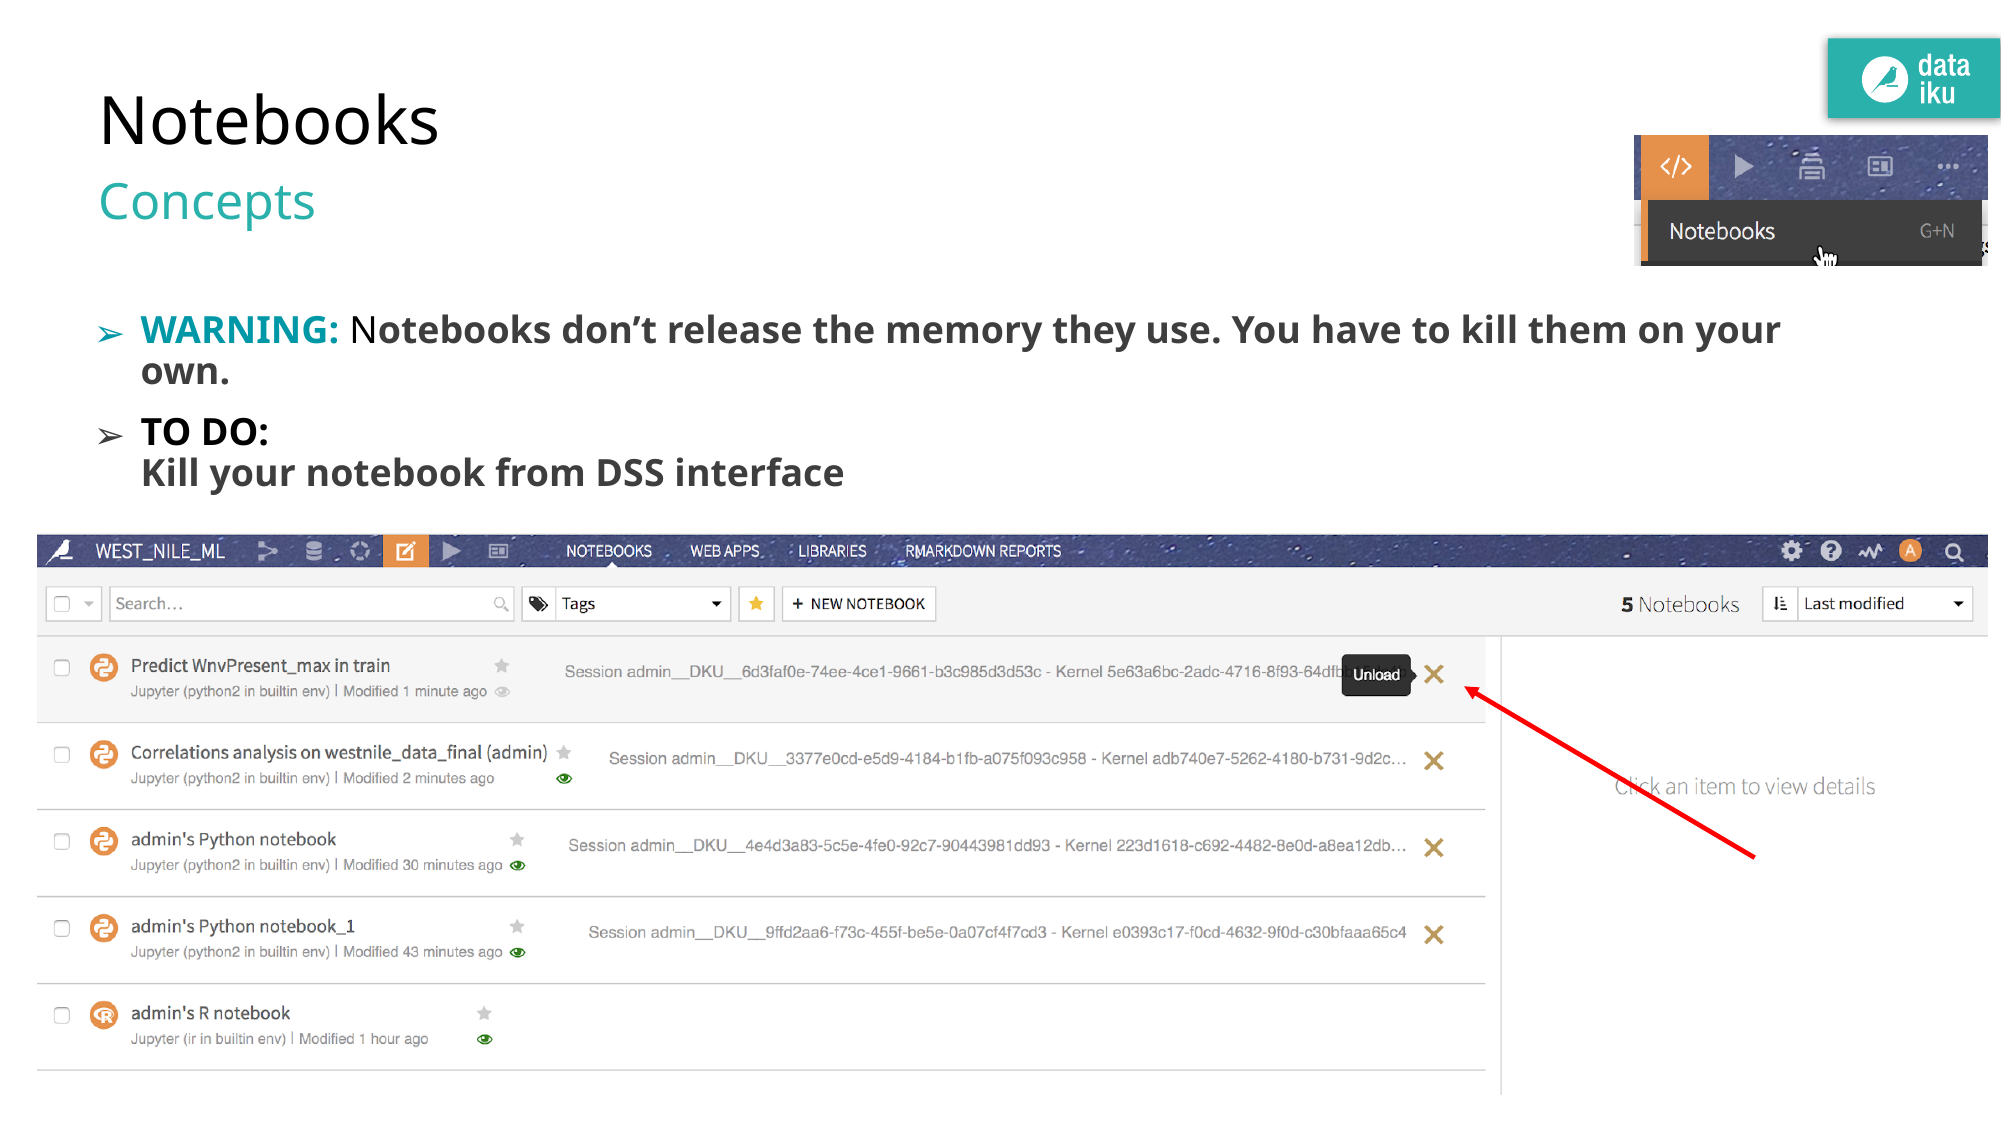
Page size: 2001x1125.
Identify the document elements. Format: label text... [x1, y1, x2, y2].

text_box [37, 533, 1988, 1095]
title Notebooks [78, 78, 1922, 149]
picture [1634, 134, 1988, 266]
list WARNING: Notebooks don’t release the memory they use. You have to kill them on your own. TO DO: Kill your notebook from DSS interface [78, 303, 1854, 530]
title Concepts [78, 149, 1629, 252]
